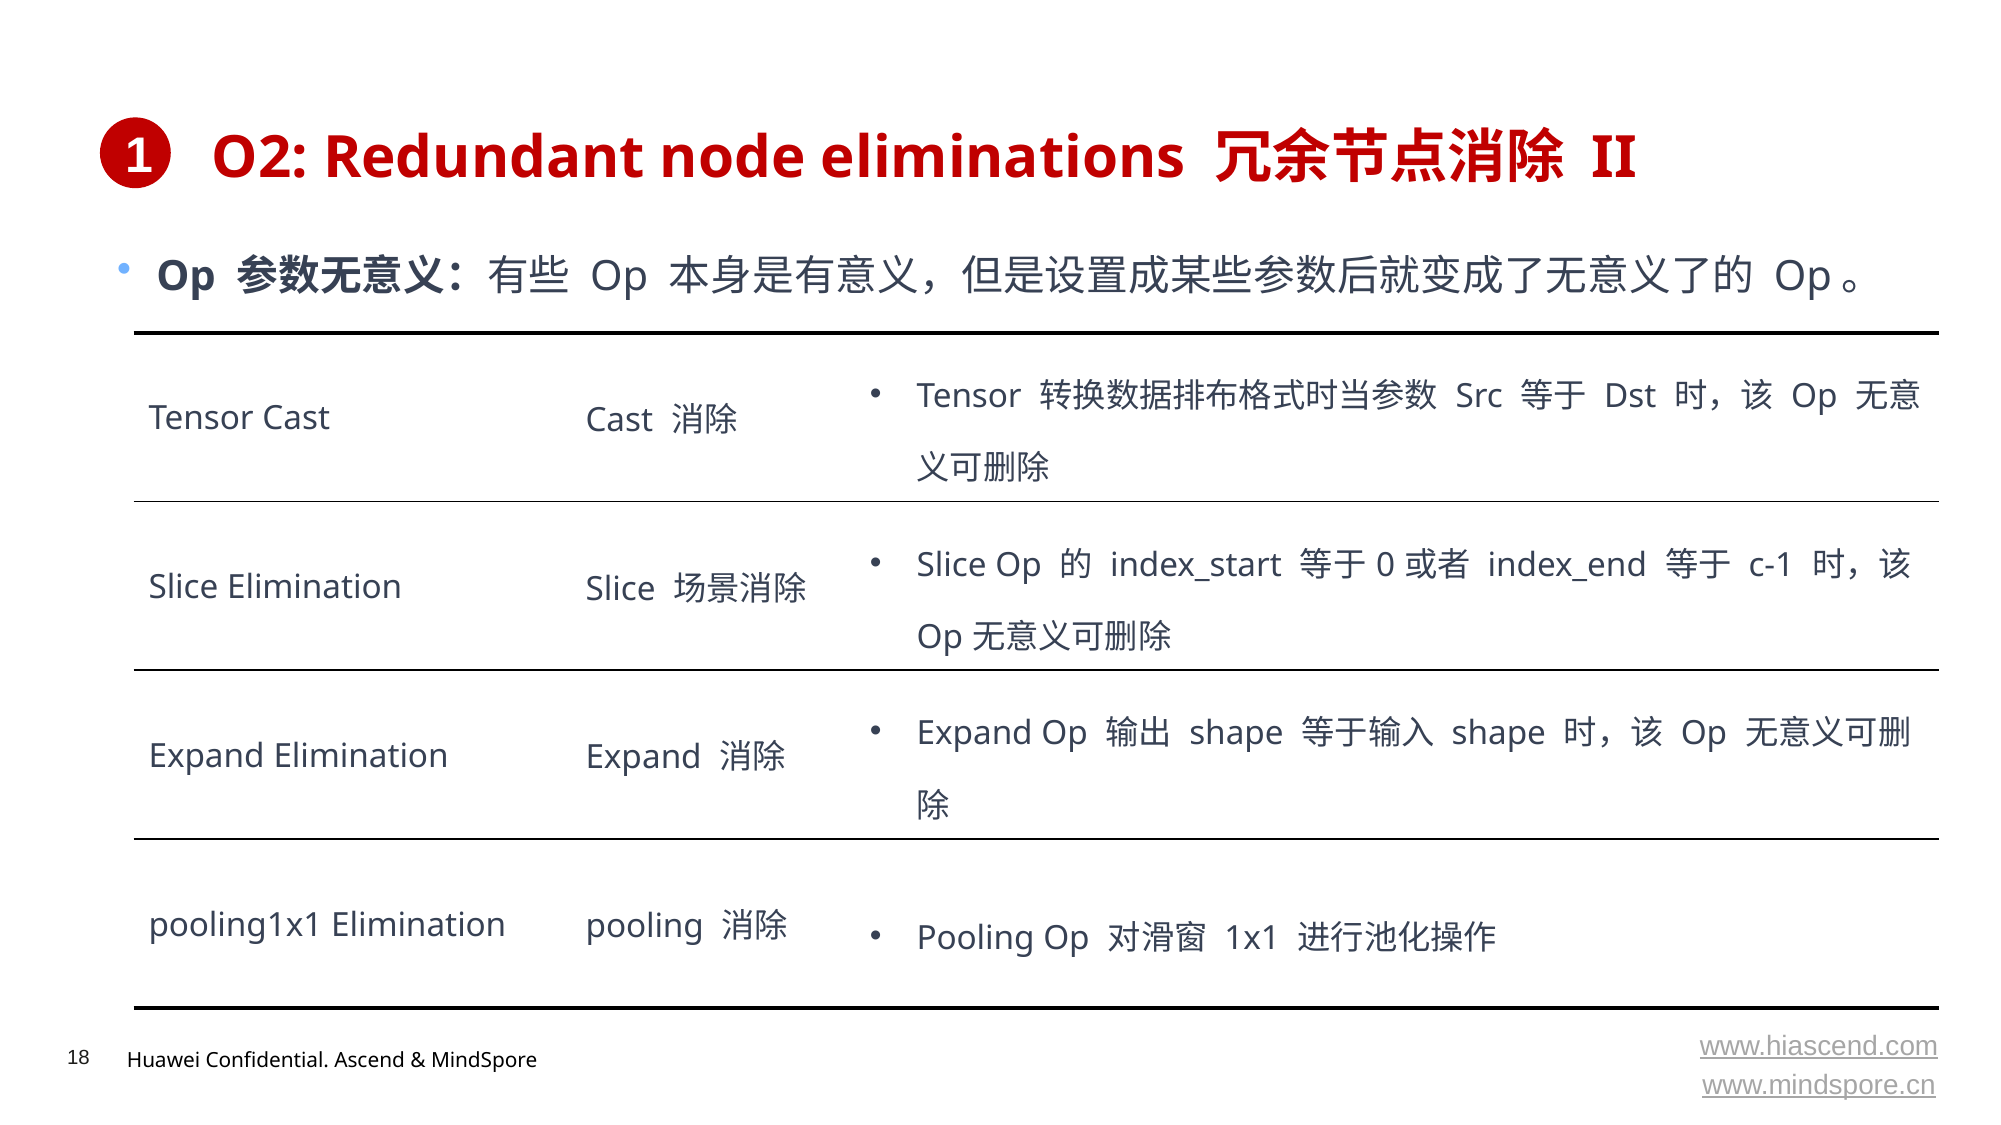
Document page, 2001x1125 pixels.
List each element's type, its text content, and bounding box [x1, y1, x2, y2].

table_cell Slice 场景消除 [571, 502, 855, 669]
table_header Tensor Cast [134, 335, 571, 501]
table_cell pooling1x1 Elimination [134, 840, 571, 1006]
table_cell Slice Op 的 index_start 等于0或者 index_end 等于 c-1 时，该Op无意义可删除 [855, 502, 1939, 669]
text_box 1 [99, 117, 171, 189]
table_cell Slice Elimination [134, 502, 571, 669]
list Op 参数无意义：有些 Op 本身是有意义，但是设置成某些参数后就变成了无意义了的 Op。 [102, 231, 1901, 303]
title O2: Redundant node eliminations 冗余节点消除 II [197, 111, 1901, 209]
table_cell Pooling Op 对滑窗 1x1 进行池化操作 [855, 840, 1939, 1006]
table_header Tensor 转换数据排布格式时当参数 Src 等于 Dst 时，该 Op 无意义可删除 [855, 335, 1939, 501]
table_header Cast 消除 [571, 335, 855, 501]
table_cell Expand 消除 [571, 671, 855, 838]
table_cell Expand Elimination [134, 671, 571, 838]
table_cell pooling 消除 [571, 840, 855, 1006]
table_cell Expand Op 输出 shape 等于输入 shape 时，该 Op 无意义可删除 [855, 671, 1939, 838]
